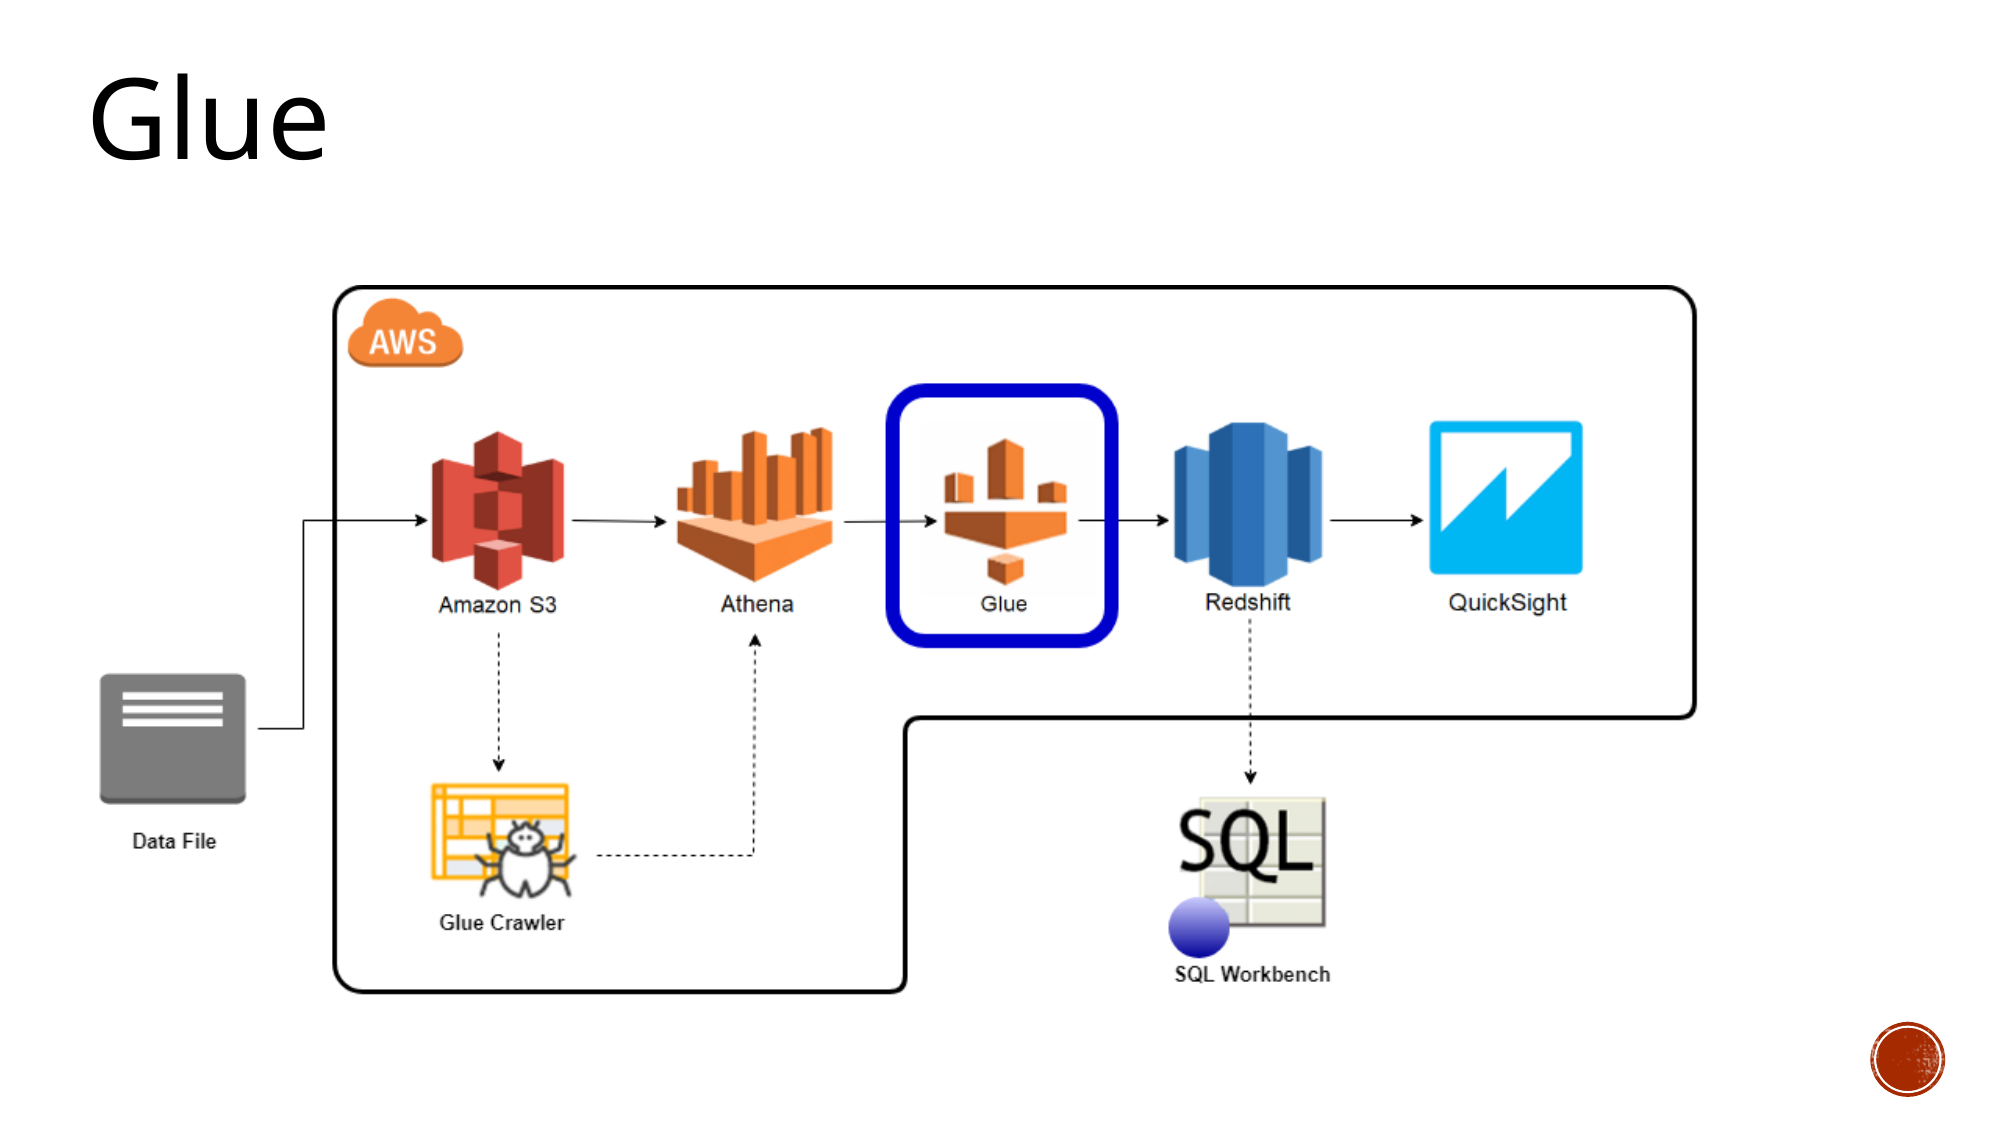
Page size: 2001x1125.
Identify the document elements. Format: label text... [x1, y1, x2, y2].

picture [96, 286, 1754, 1041]
text_box Glue [72, 39, 1493, 189]
